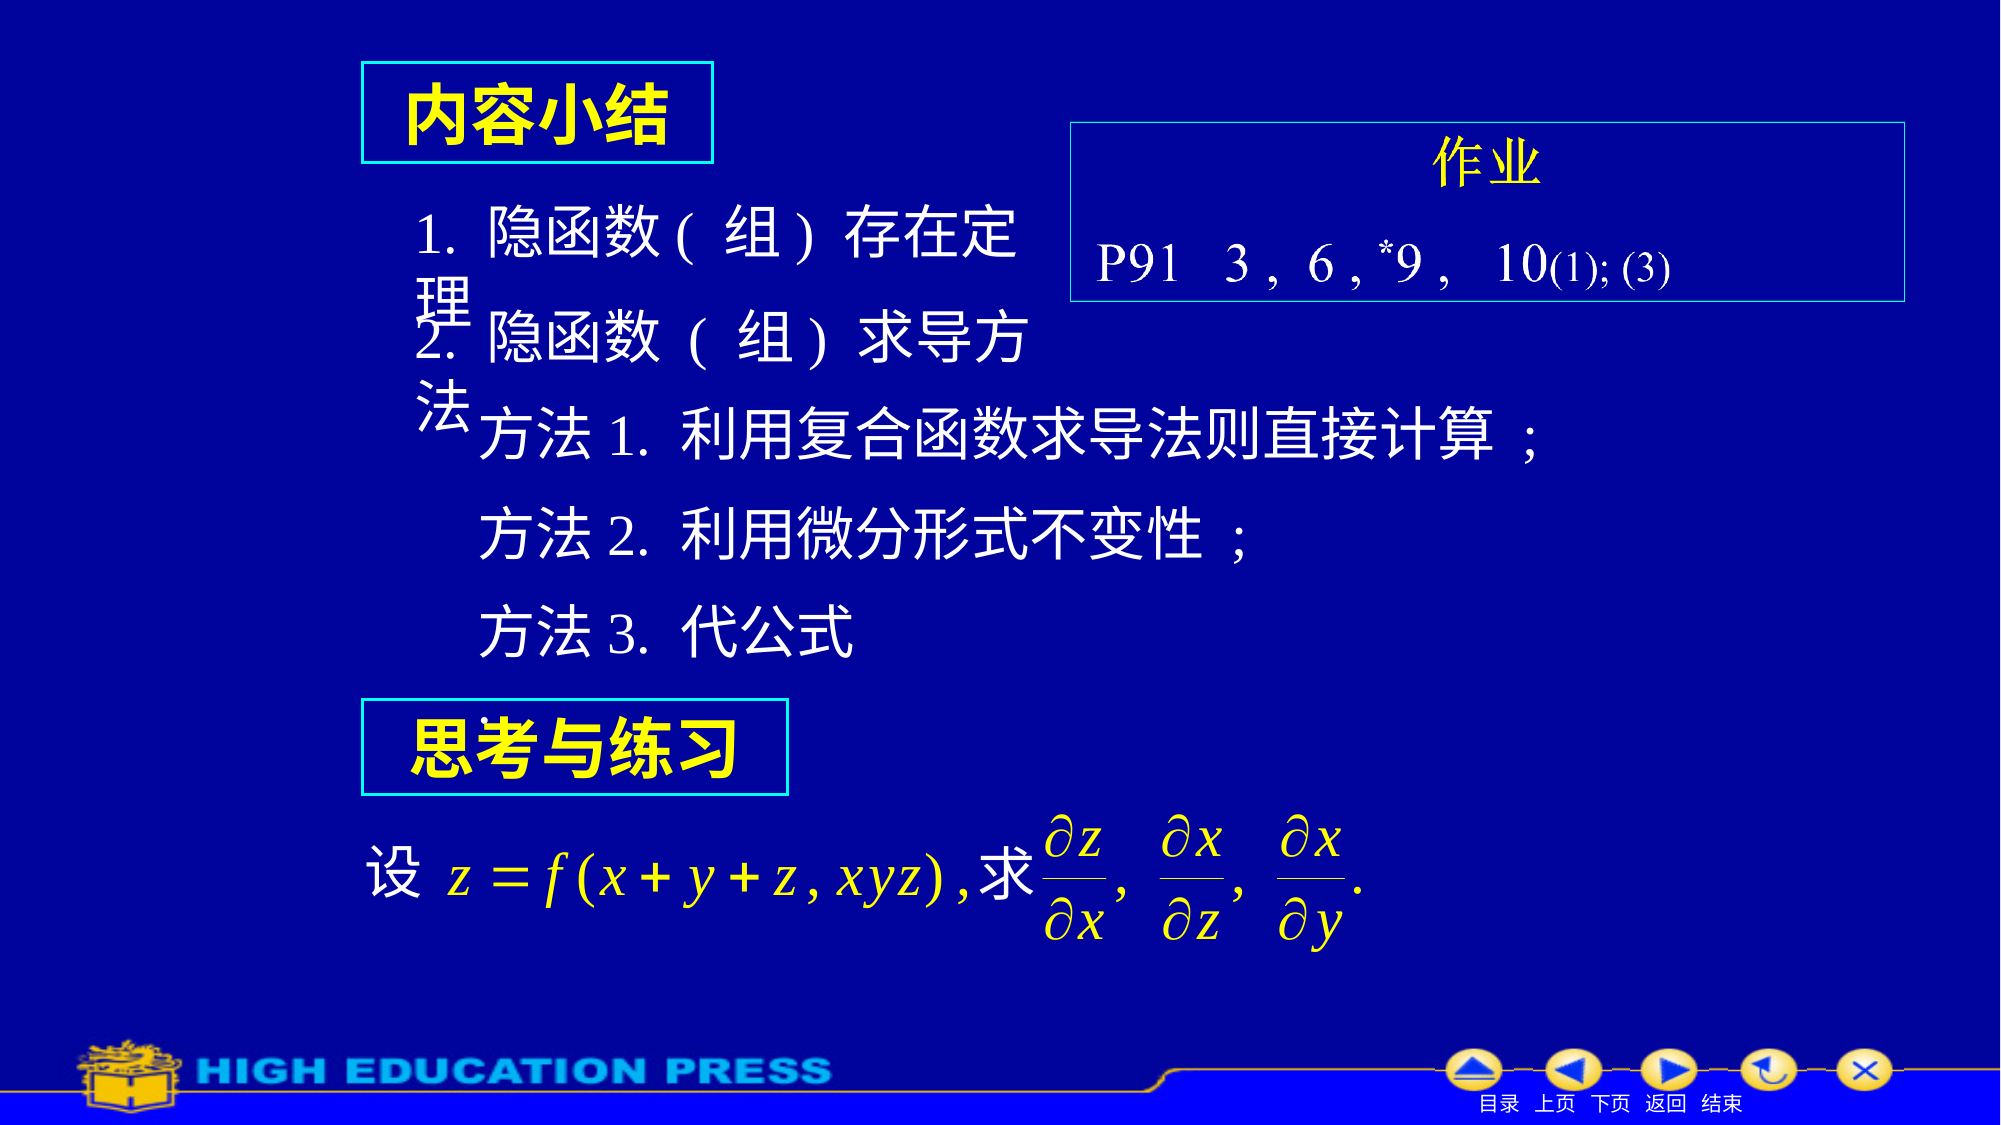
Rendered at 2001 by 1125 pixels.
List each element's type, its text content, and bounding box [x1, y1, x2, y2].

text_box 求 [962, 829, 1033, 915]
text_box 设 [349, 827, 500, 913]
text_box 方法1. 利用复合函数求导法则直接计算 ; [462, 389, 1538, 475]
title 内容小结 [362, 62, 713, 163]
text_box 方法2. 利用微分形式不变性 ; [462, 489, 1250, 575]
text_box 1. 隐函数( 组) 存在定理 [399, 187, 1063, 343]
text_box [442, 847, 973, 914]
text_box 2. 隐函数 ( 组) 求导方法 [399, 292, 1055, 448]
text_box 思考与练习 [362, 699, 788, 795]
text_box 方法3. 代公式 . [462, 587, 875, 743]
picture [0, 0, 2001, 1125]
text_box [1038, 805, 1364, 957]
